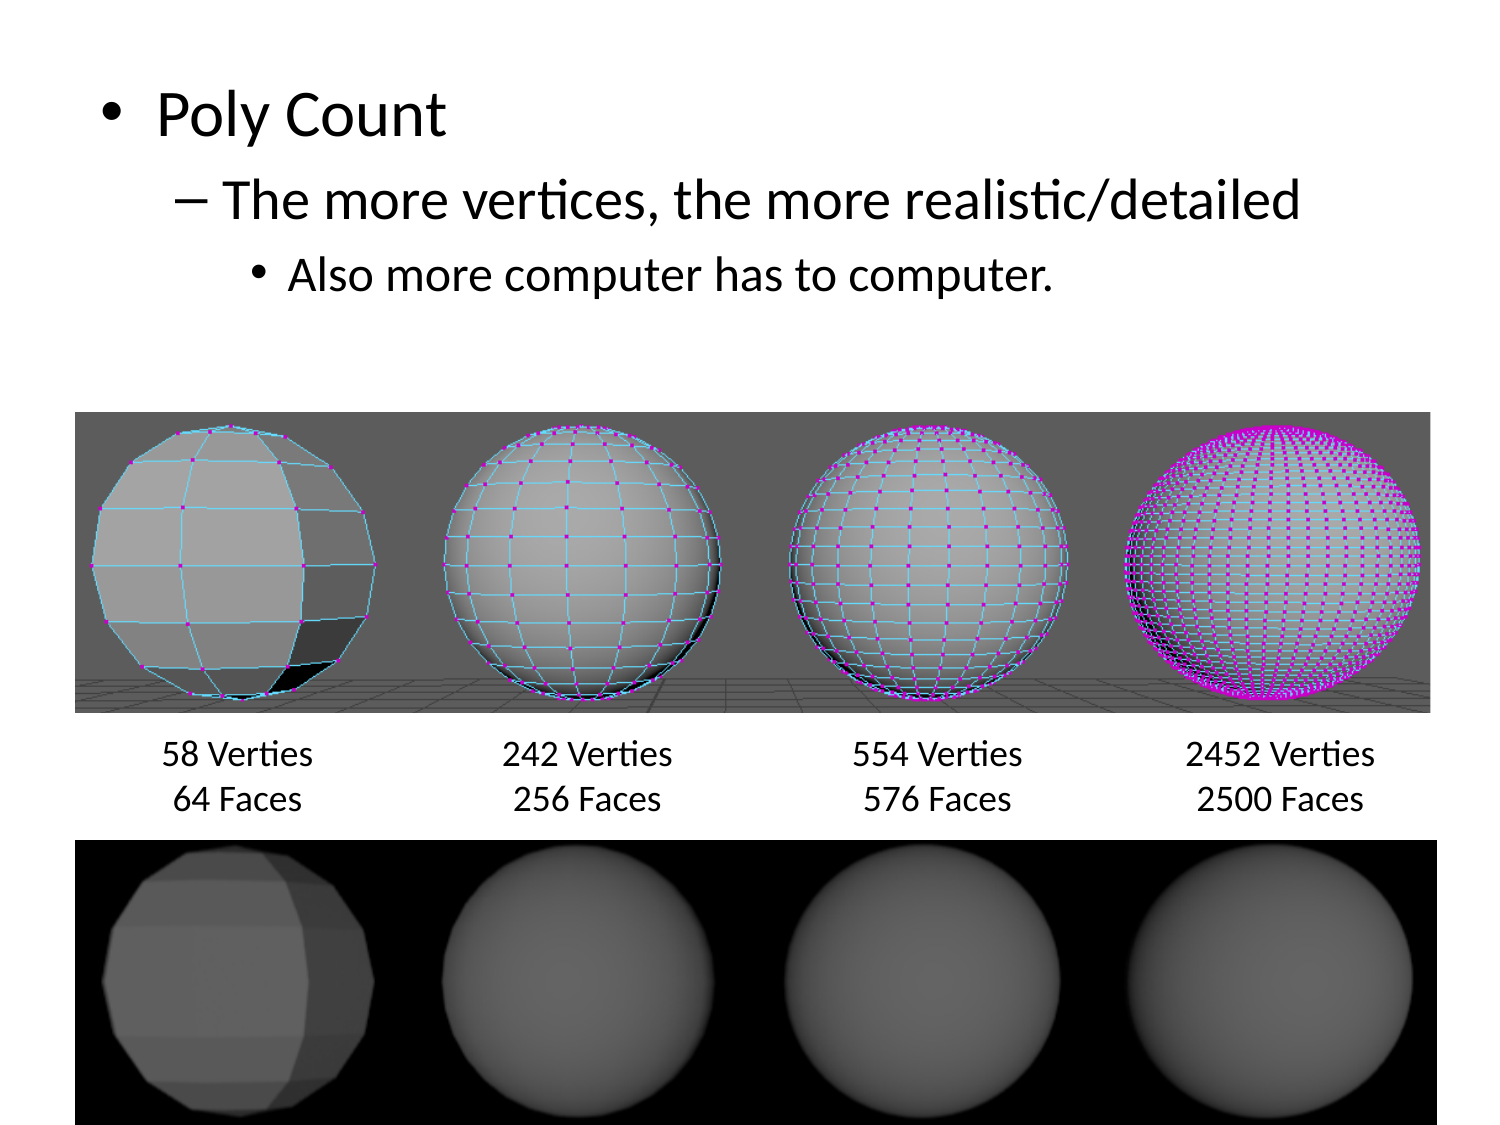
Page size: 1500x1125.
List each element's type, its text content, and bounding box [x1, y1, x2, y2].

text_box 554 Verties 576 Faces [787, 722, 1088, 827]
picture [74, 840, 1437, 1125]
text_box 242 Verties 256 Faces [437, 722, 738, 827]
list Poly Count The more vertices, the more realistic/detailed Also more computer has to computer. [85, 62, 1436, 805]
picture [74, 412, 1431, 713]
text_box 58 Verties 64 Faces [87, 722, 388, 827]
text_box 2452 Verties 2500 Faces [1130, 721, 1431, 827]
